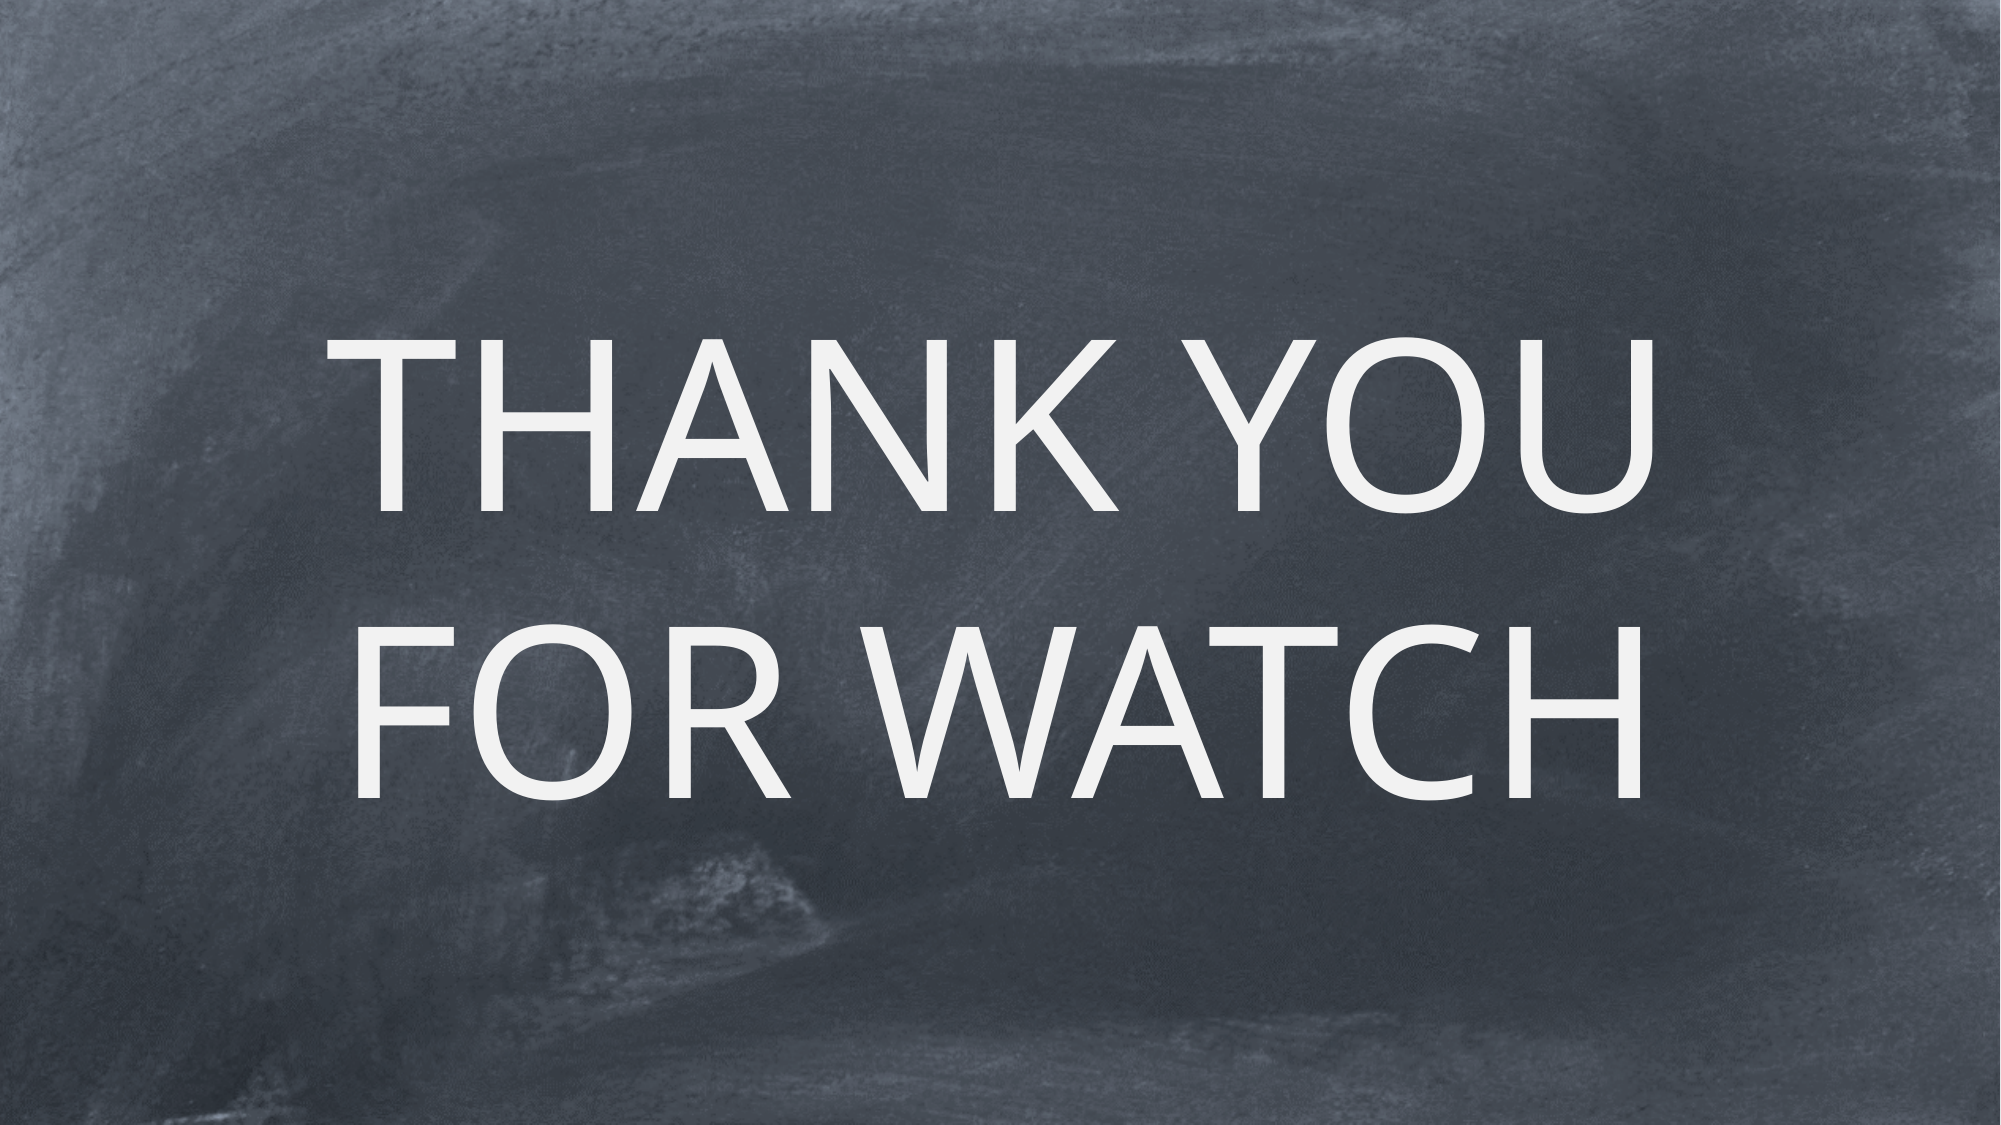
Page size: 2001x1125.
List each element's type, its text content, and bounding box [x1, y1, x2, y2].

text_box THANK YOU FOR WATCH [89, 264, 1911, 855]
picture [0, 0, 2001, 1125]
